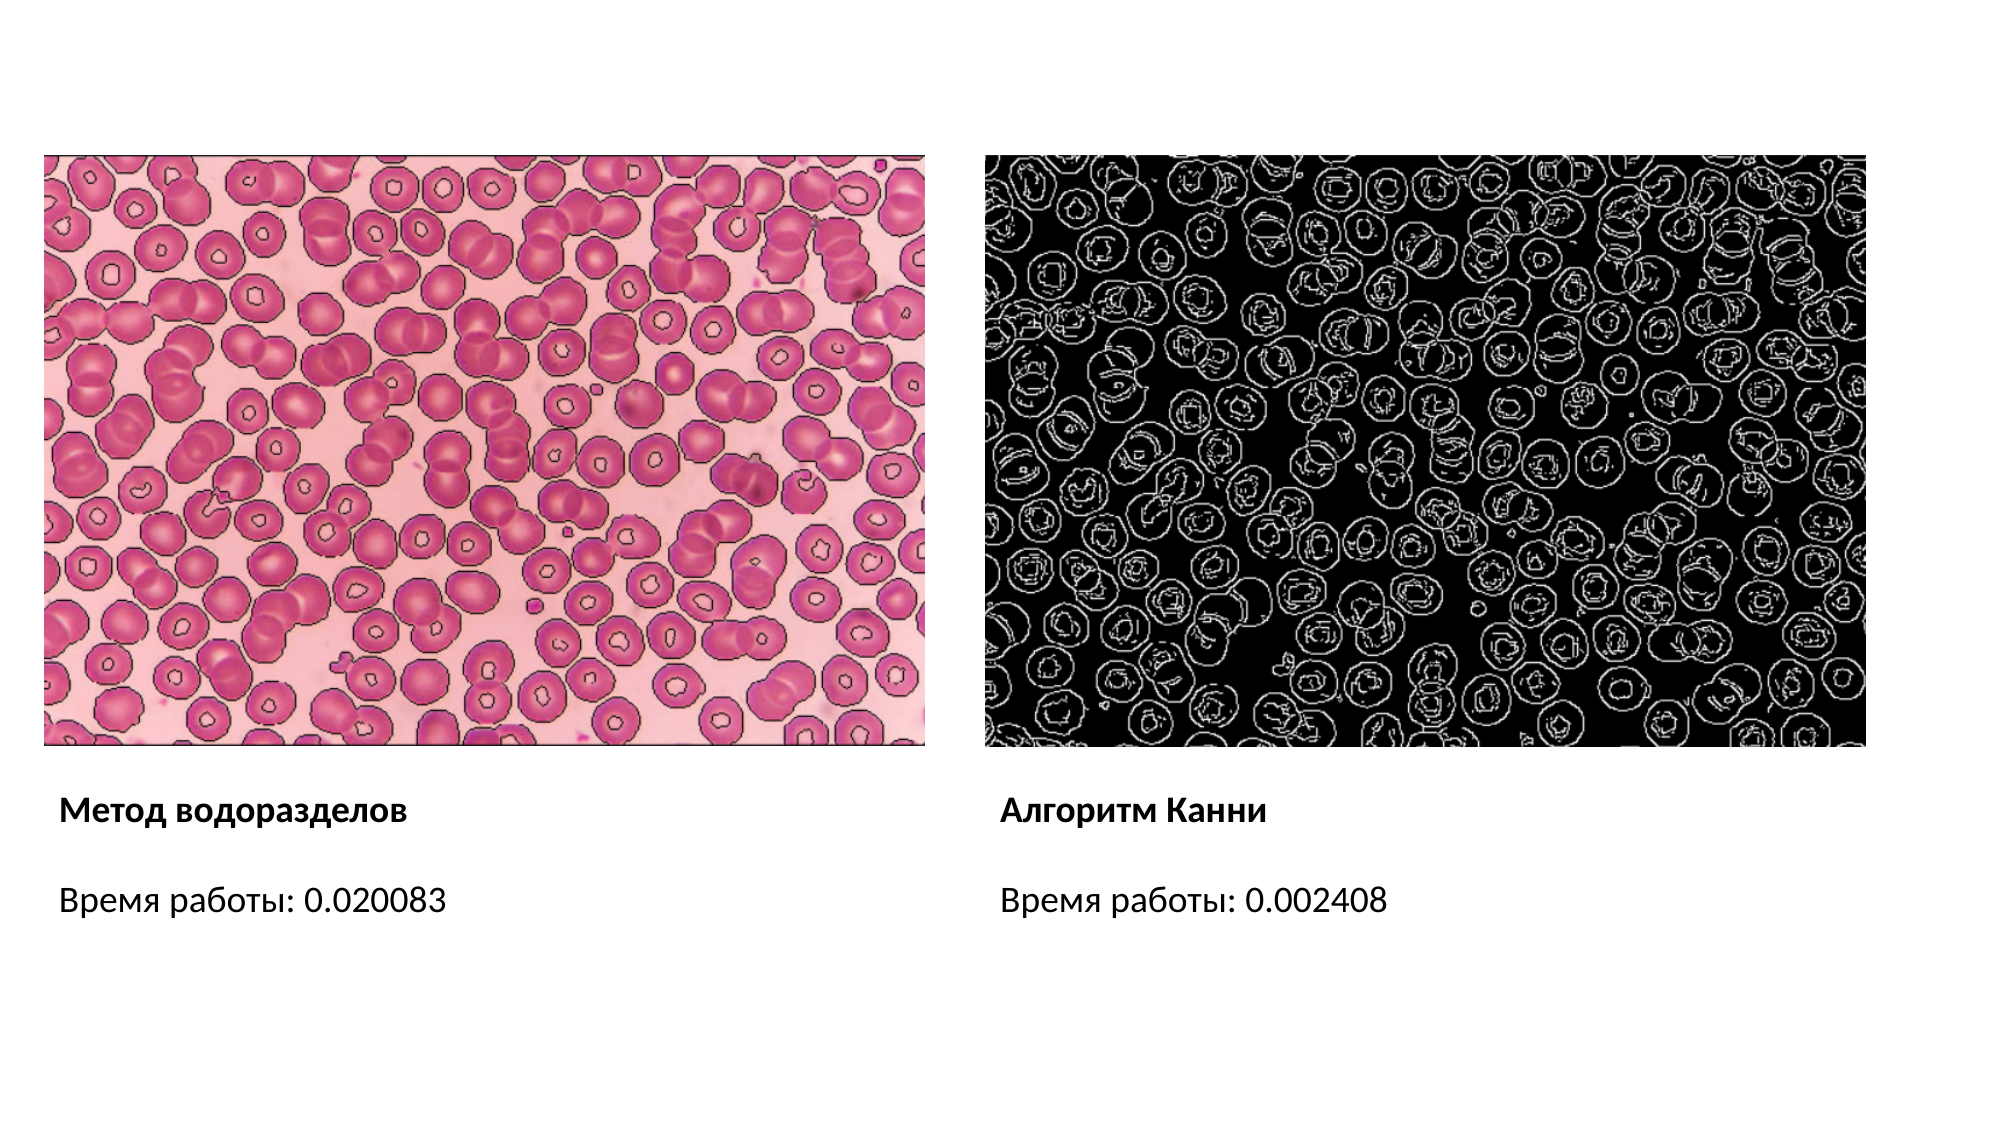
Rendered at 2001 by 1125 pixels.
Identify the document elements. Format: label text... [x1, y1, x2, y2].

text_box Алгоритм Канни Время работы: 0.002408 [985, 777, 2000, 973]
picture [44, 154, 925, 746]
text_box Метод водоразделов Время работы: 0.020083 [44, 777, 985, 928]
picture [985, 155, 1866, 747]
